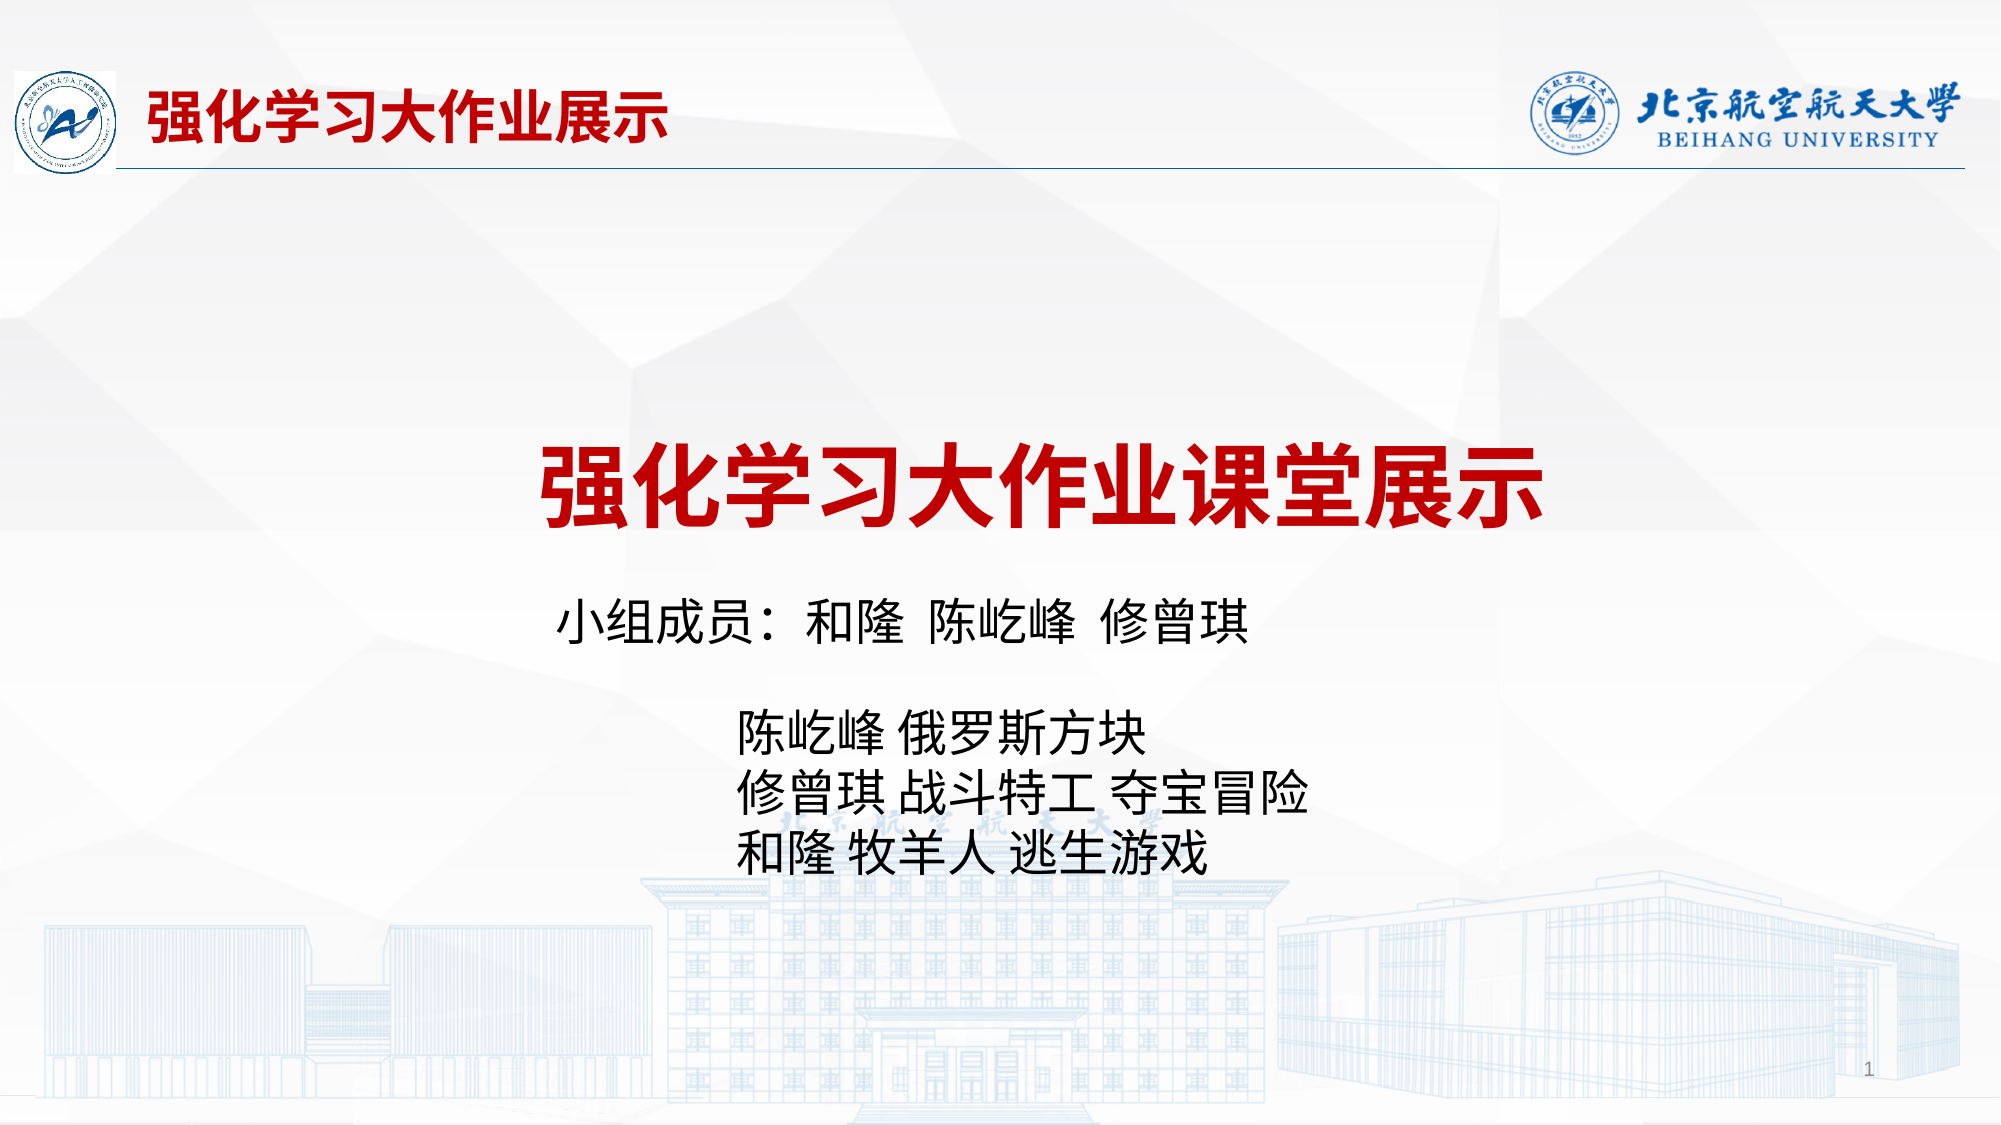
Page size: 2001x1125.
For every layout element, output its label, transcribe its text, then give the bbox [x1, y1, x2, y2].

list 强化学习大作业课堂展示 [523, 433, 1628, 563]
picture [0, 0, 2000, 530]
text_box 强化学习大作业展示 [131, 81, 984, 164]
text_box 小组成员：和隆 陈屹峰 修曾琪 [540, 582, 1428, 658]
slide_number 1 [1412, 1050, 1890, 1085]
text_box 陈屹峰 俄罗斯方块 修曾琪 战斗特工 夺宝冒险 和隆 牧羊人 逃生游戏 [721, 634, 1610, 889]
